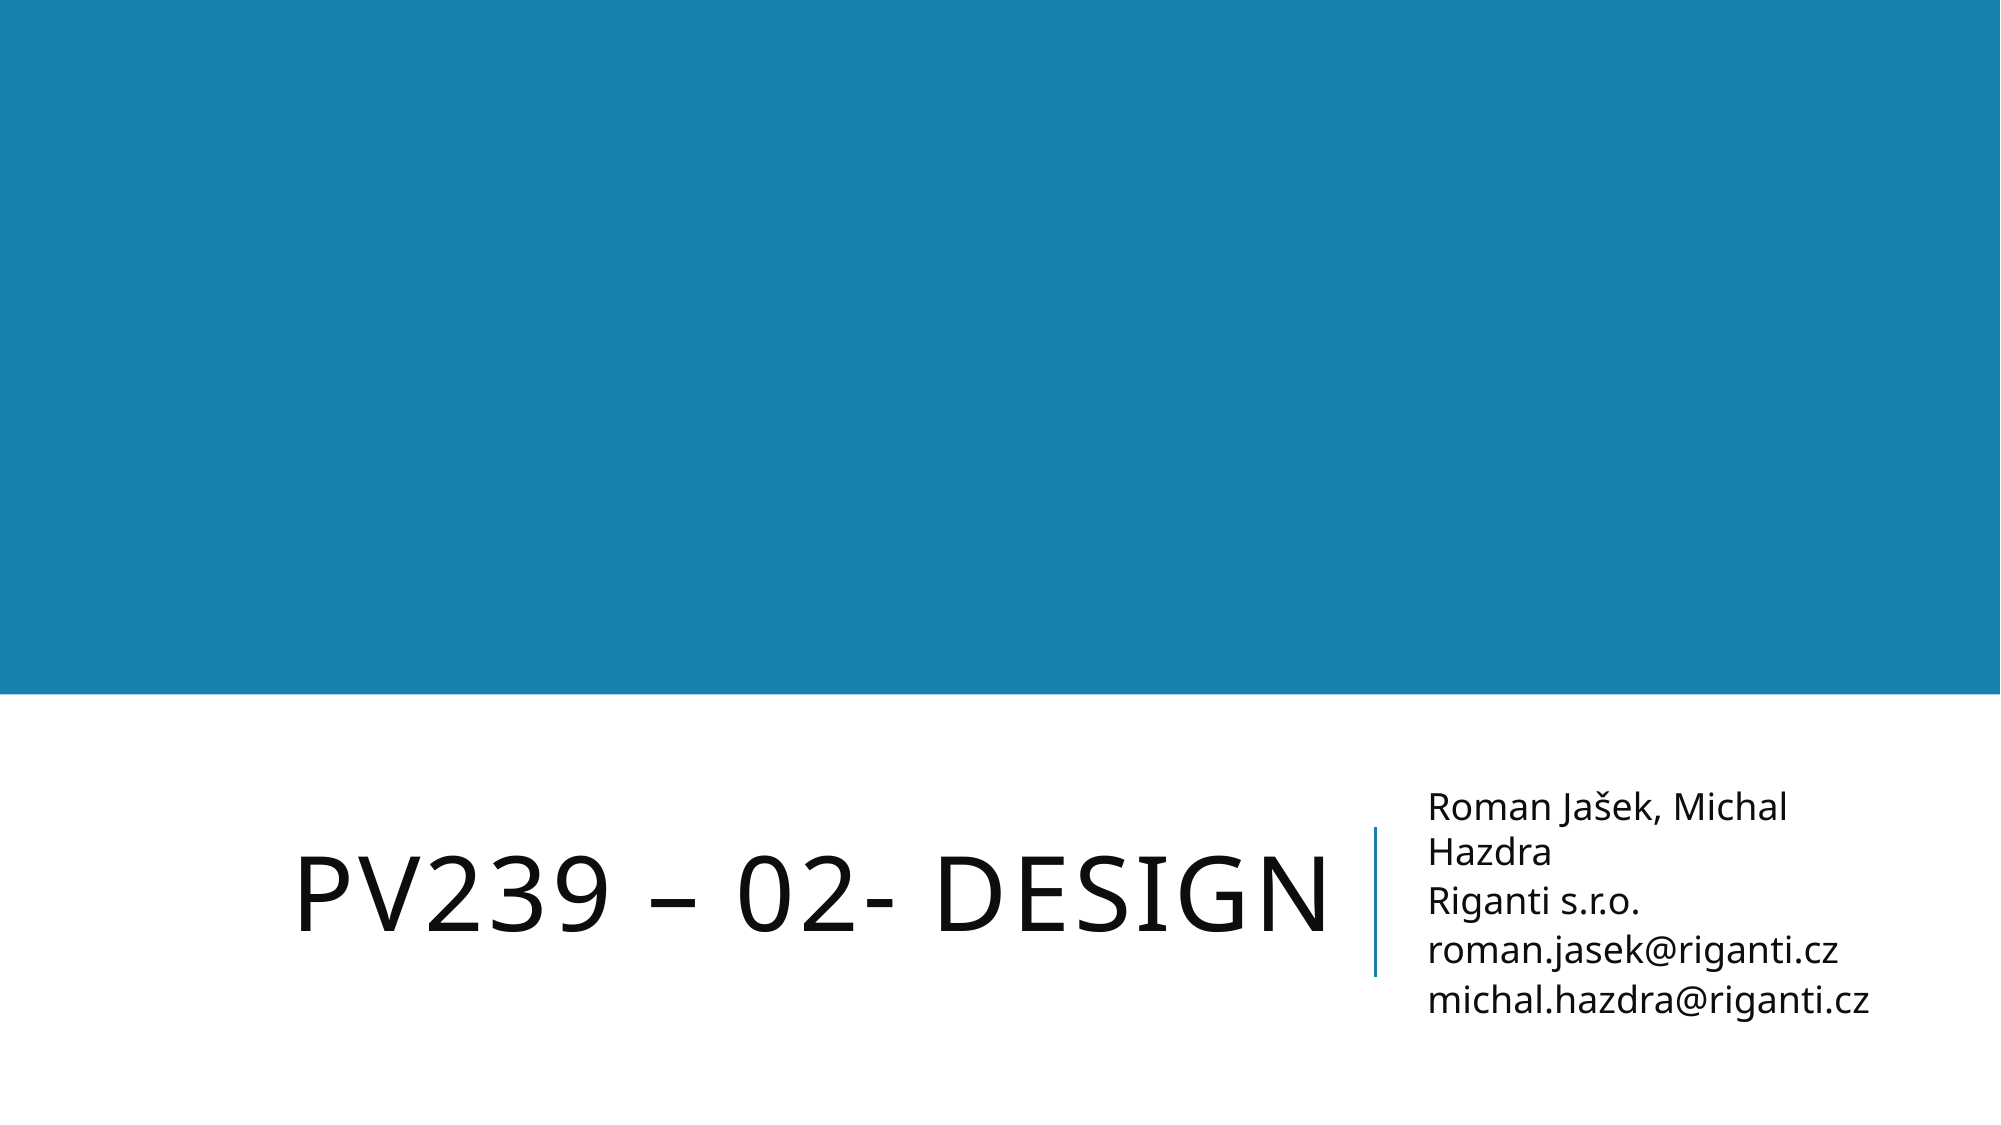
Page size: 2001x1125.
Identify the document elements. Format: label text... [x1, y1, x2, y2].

text_box [0, 696, 2000, 1125]
title PV239 – 02- Design [75, 750, 1350, 1054]
text_box [0, 0, 2000, 696]
subtitle Roman Jašek, Michal Hazdra Riganti s.r.o. roman.jasek@riganti.cz michal.hazdra@riganti.cz [1412, 750, 1938, 1054]
